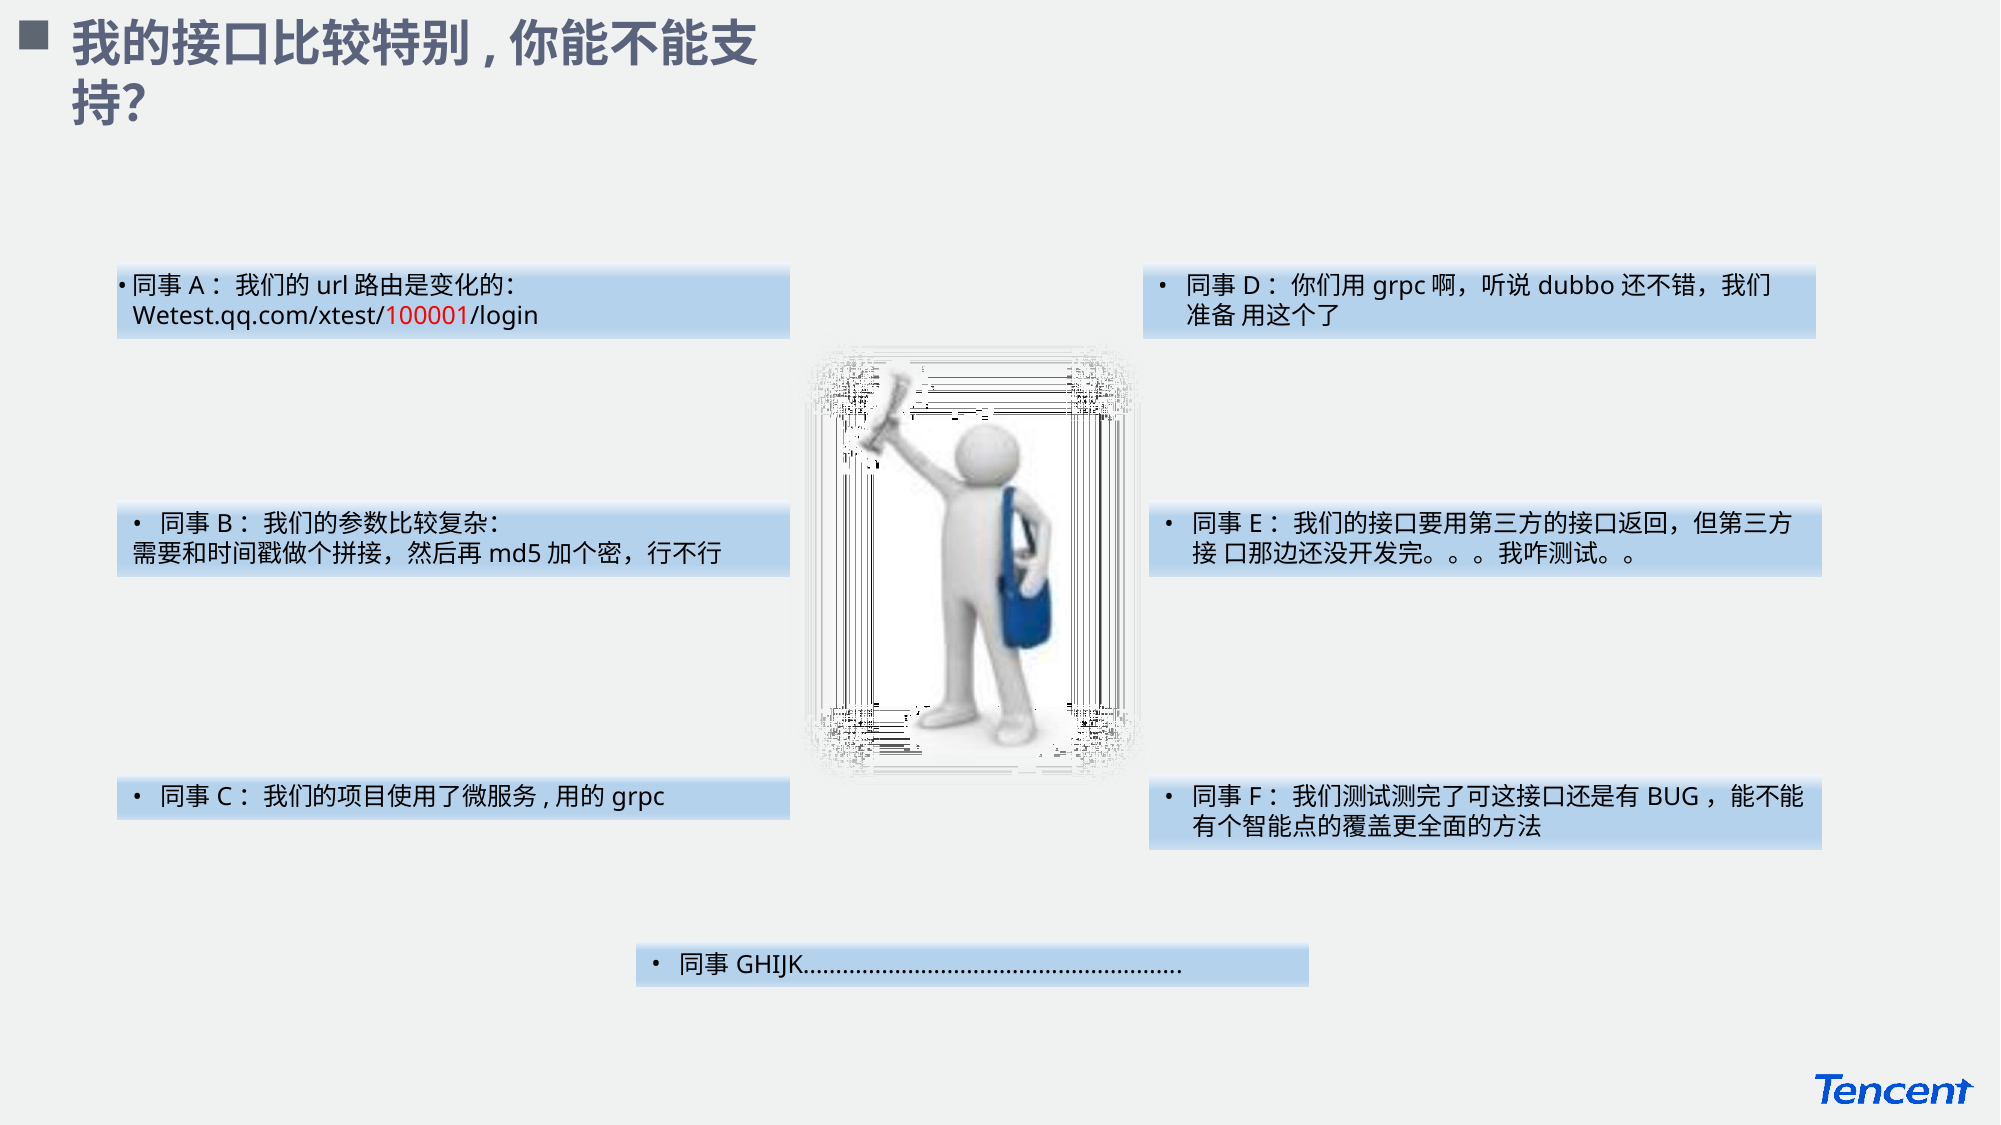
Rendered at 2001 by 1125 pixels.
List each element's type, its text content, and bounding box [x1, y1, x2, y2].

picture [117, 773, 791, 820]
picture [117, 500, 791, 577]
picture [636, 941, 1310, 988]
text_box 我的接口比较特别,你能不能支持？ [12, 9, 838, 132]
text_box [117, 262, 1156, 795]
picture [1148, 500, 1822, 577]
picture [1148, 774, 1822, 851]
text_box [0, 0, 2000, 1125]
picture [1142, 262, 1816, 339]
picture [1807, 1052, 1983, 1125]
